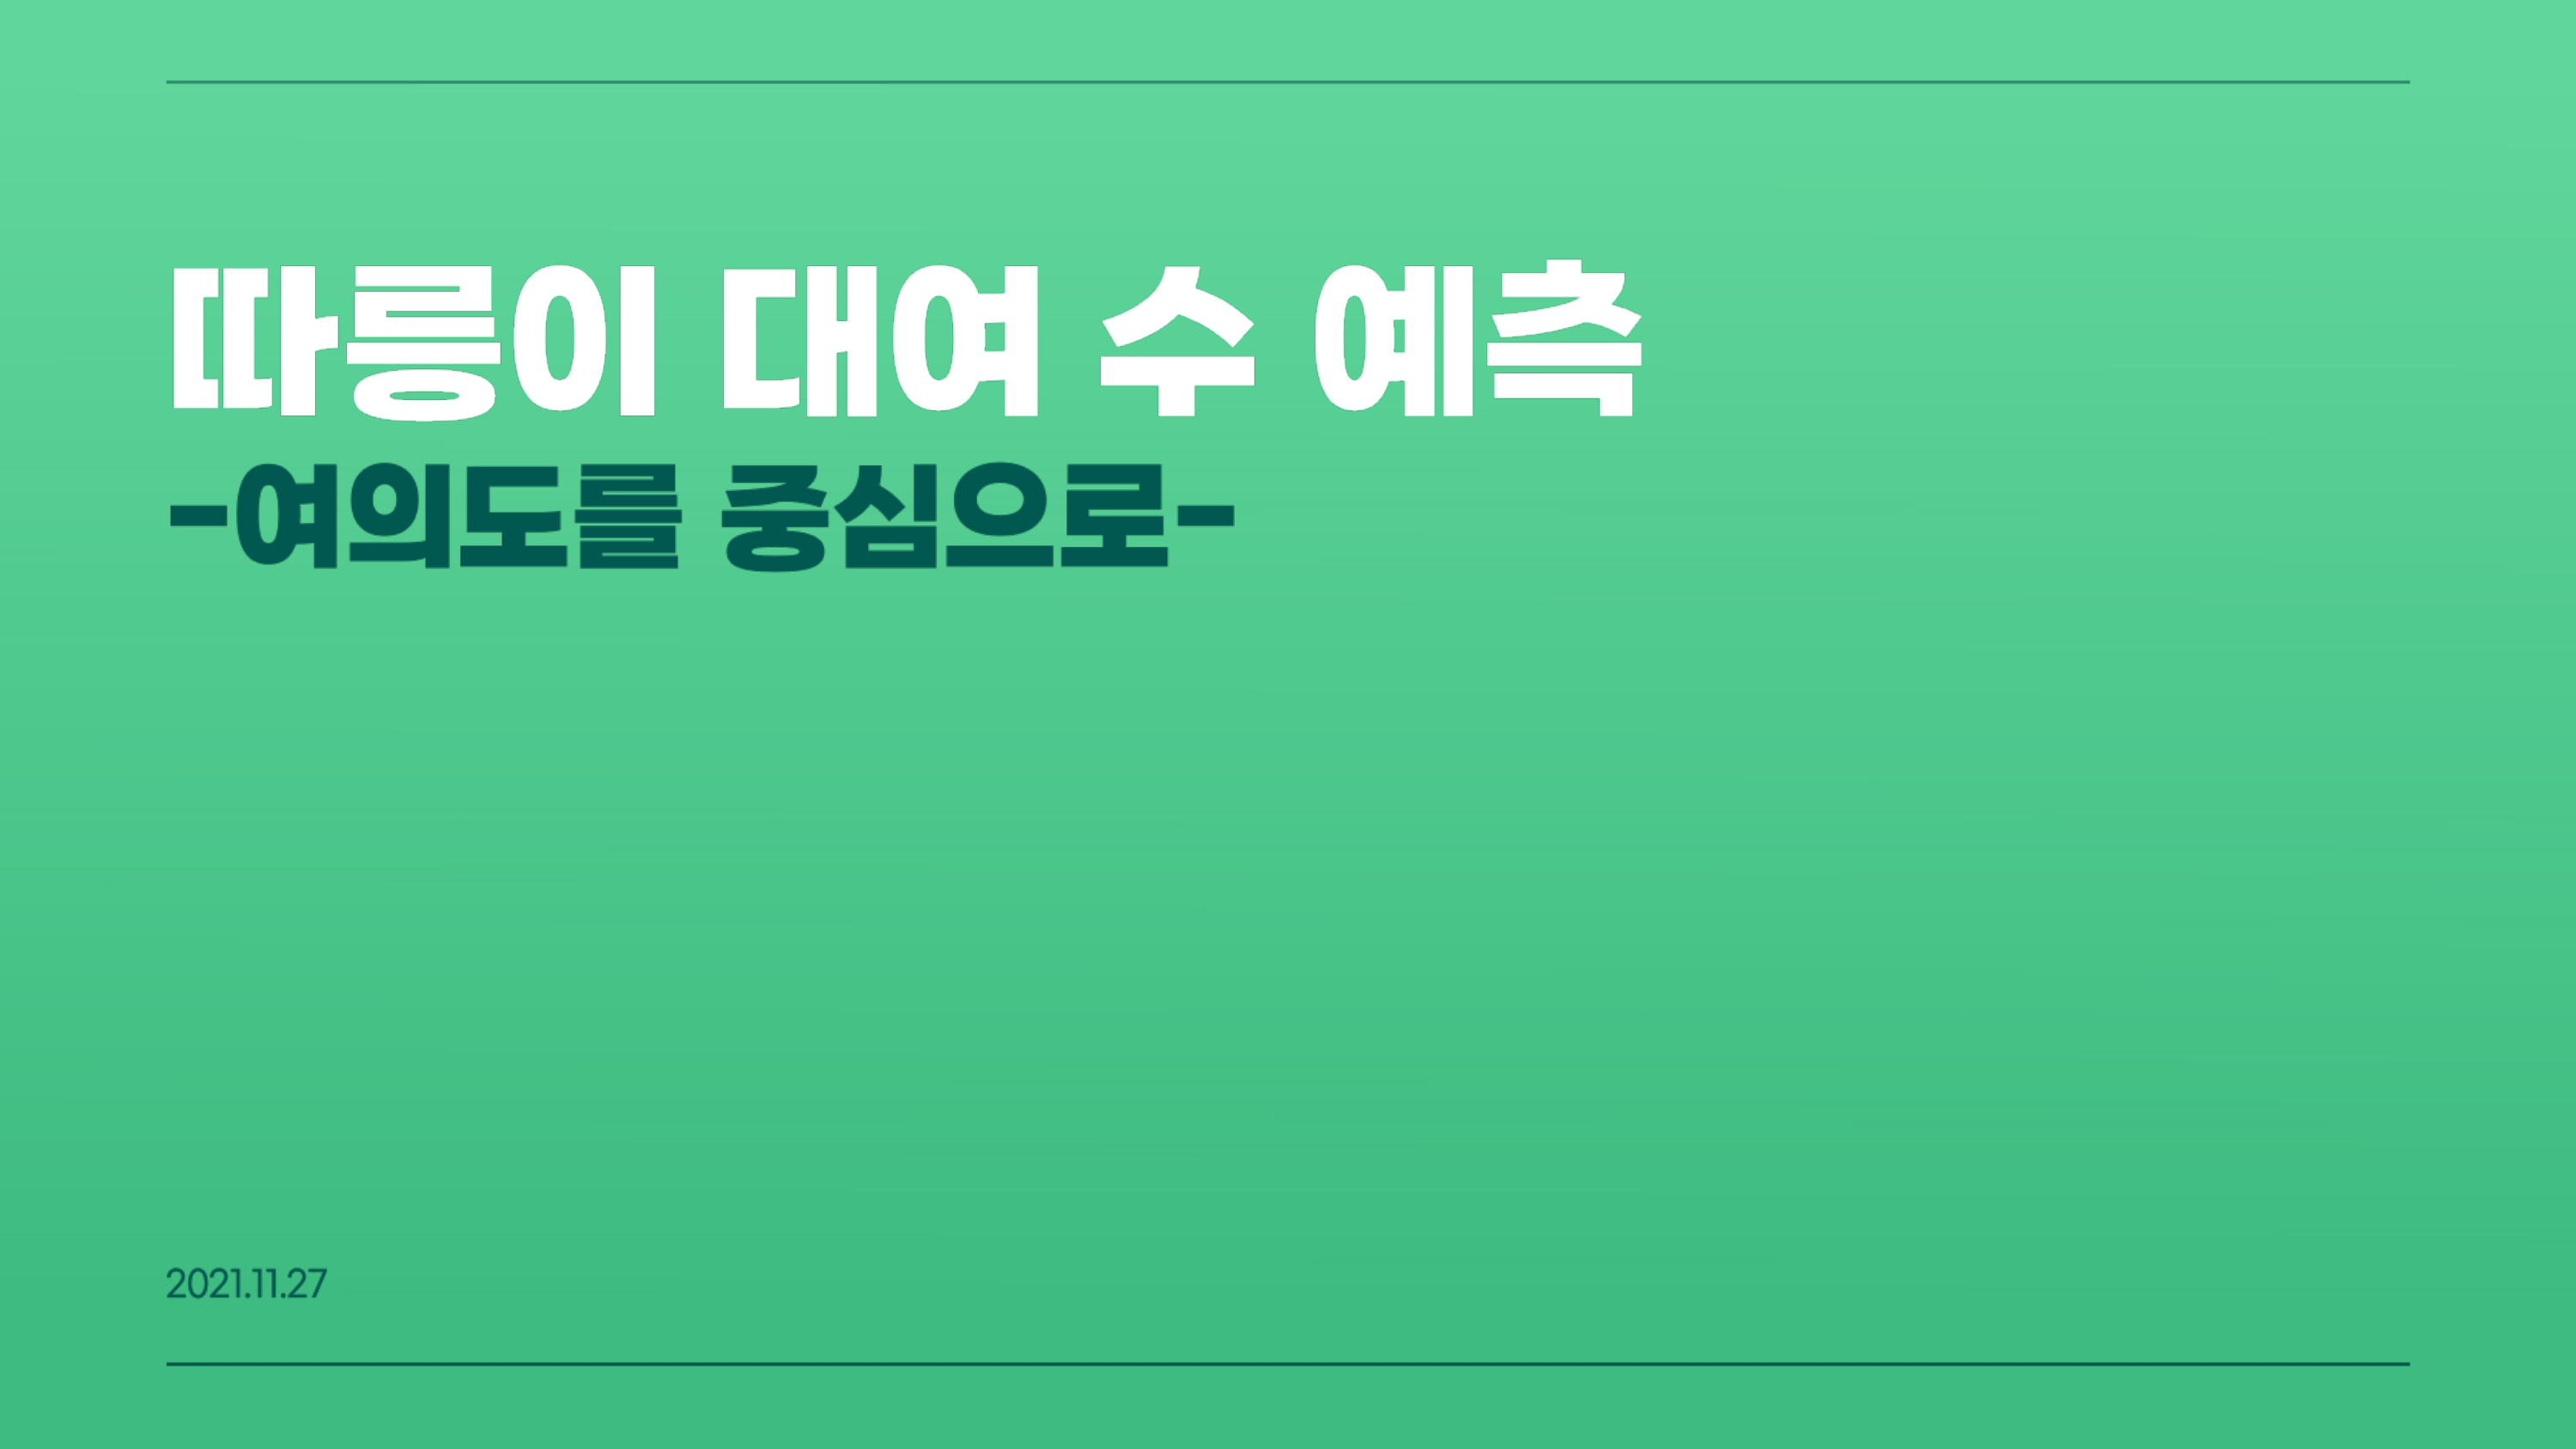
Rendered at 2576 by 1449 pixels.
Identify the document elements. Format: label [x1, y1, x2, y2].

text_box [166, 1358, 2410, 1370]
picture [137, 190, 1783, 696]
text_box [0, 0, 2576, 1449]
picture [160, 1256, 344, 1329]
text_box [166, 76, 2410, 88]
